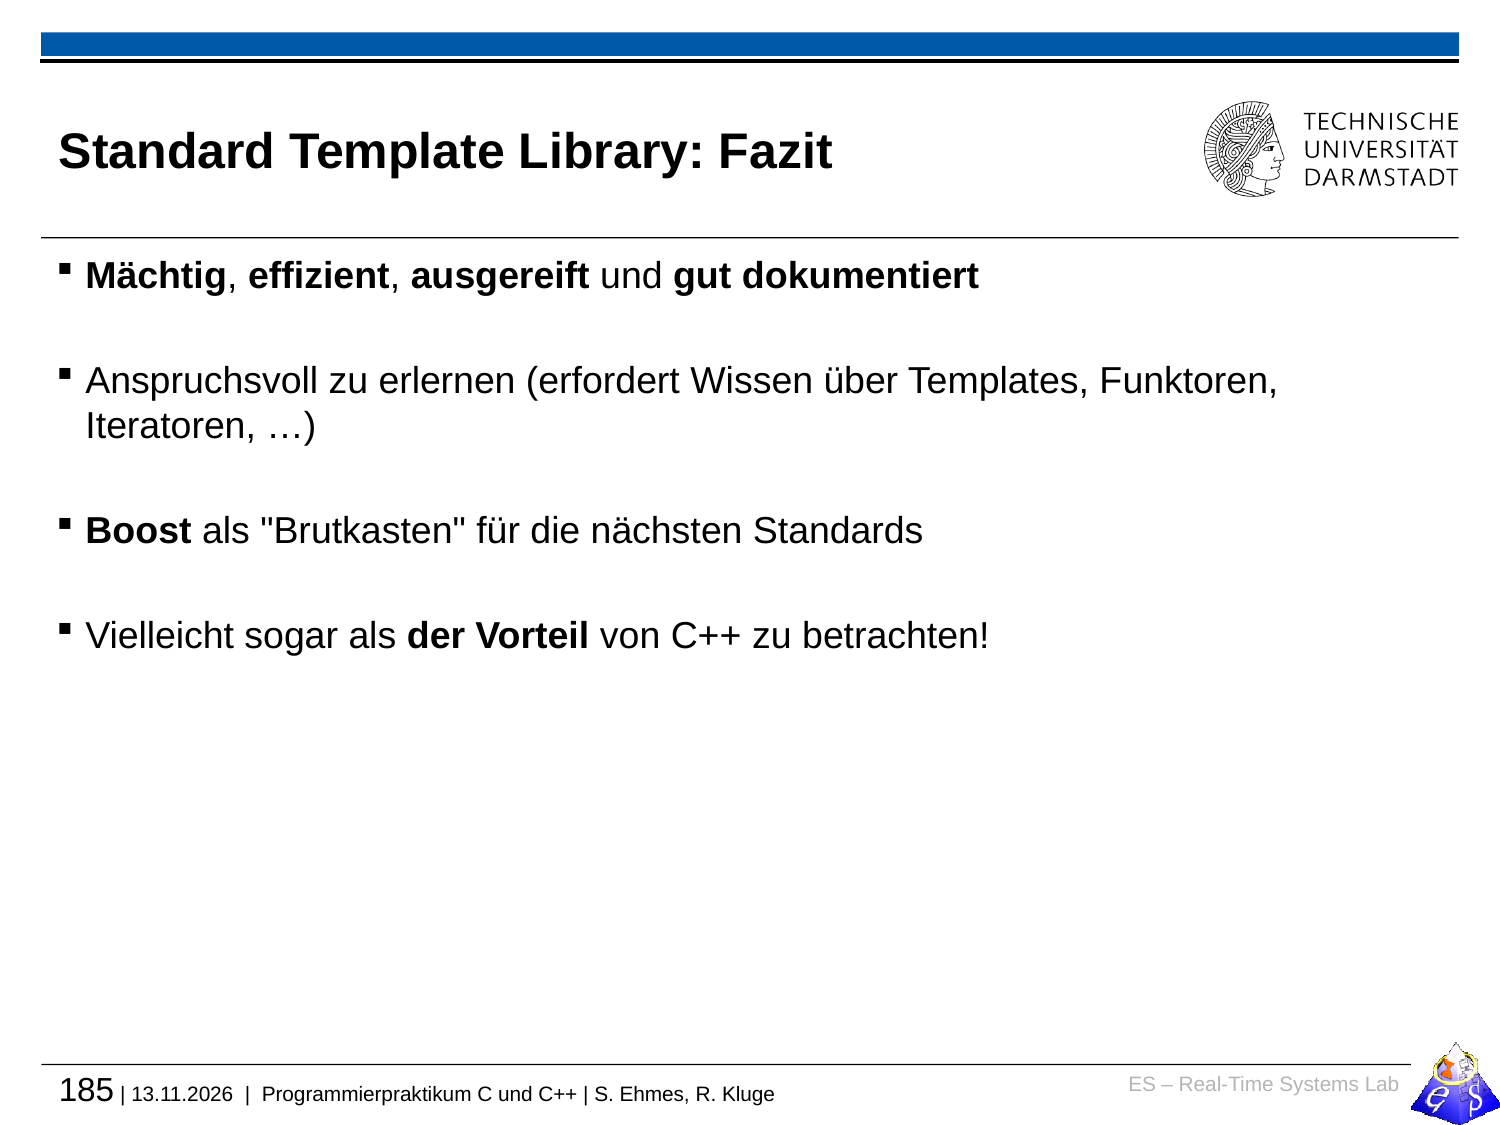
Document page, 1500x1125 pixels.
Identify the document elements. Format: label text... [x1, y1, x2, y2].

list Mächtig, effizient, ausgereift und gut dokumentiert Anspruchsvoll zu erlernen (erfordert Wissen über Templates, Funktoren, Iteratoren, …) Boost als "Brutkasten" für die nächsten Standards Vielleicht sogar als der Vorteil von C++ zu betrachten! [41, 243, 1459, 1059]
title Standard Template Library: Fazit [58, 80, 1187, 218]
picture [1187, 84, 1483, 214]
picture [1411, 1041, 1500, 1125]
